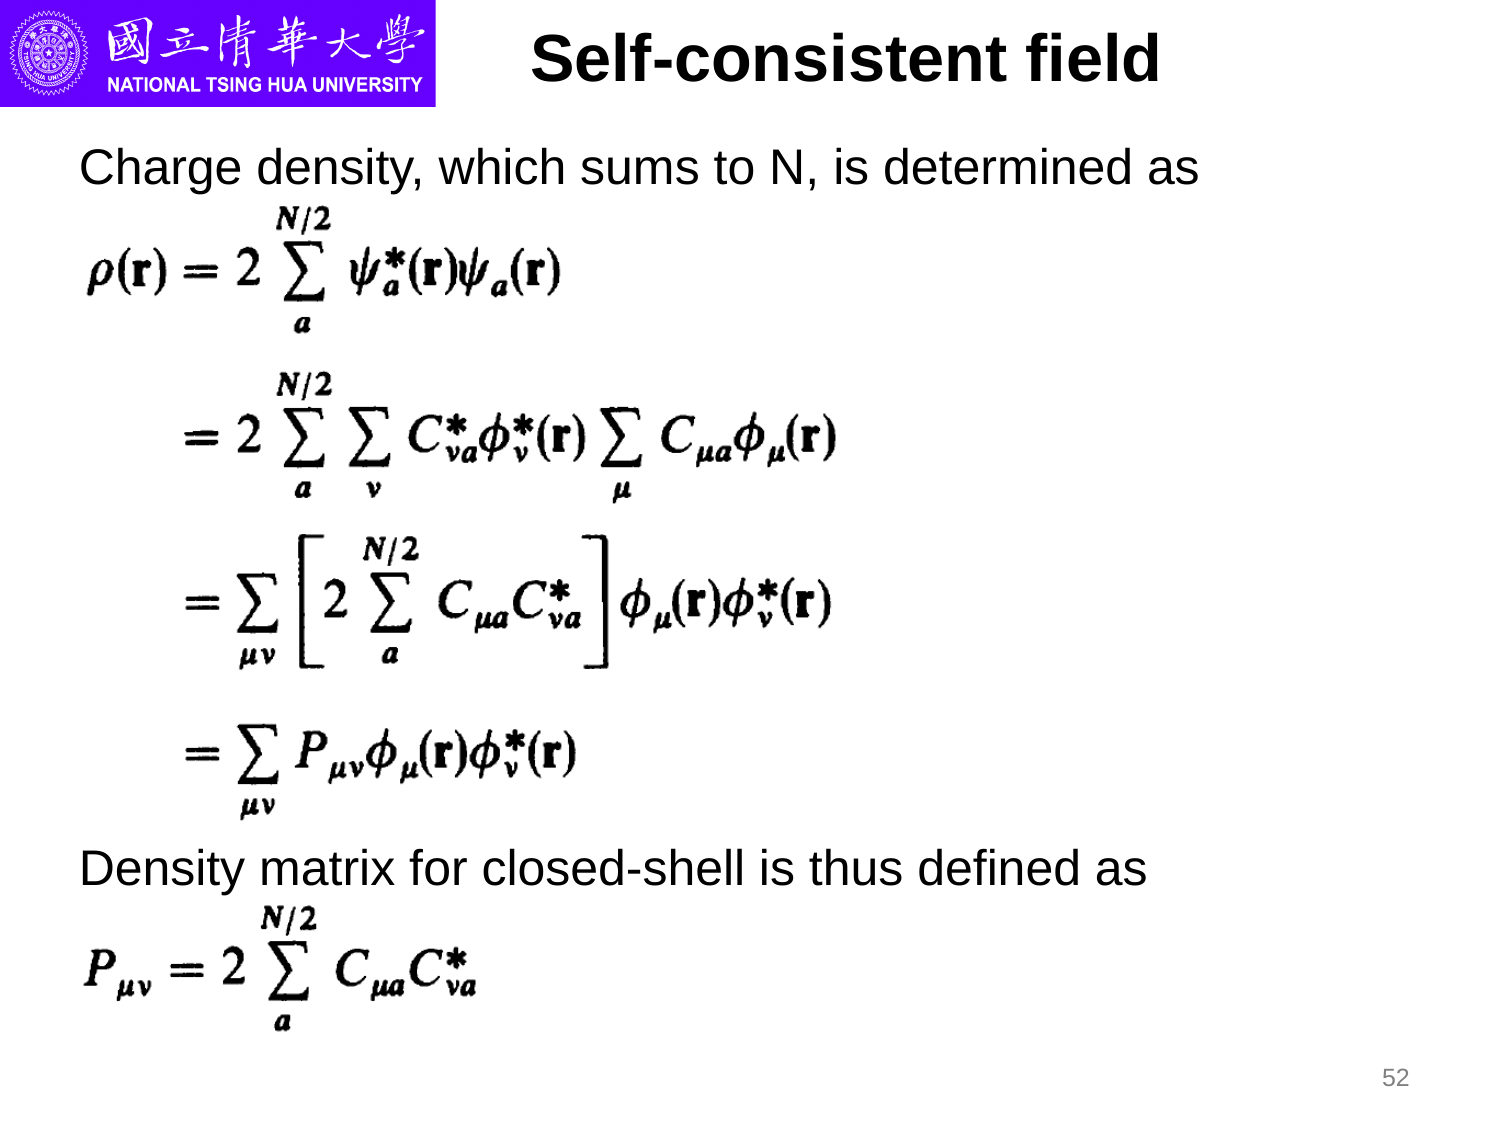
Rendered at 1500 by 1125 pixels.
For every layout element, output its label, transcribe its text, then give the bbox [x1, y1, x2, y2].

picture [79, 202, 841, 829]
picture [79, 903, 481, 1037]
title Self-consistent field [515, 0, 1425, 107]
text_box Density matrix for closed-shell is thus defined as [64, 827, 1425, 903]
picture [0, 0, 436, 107]
text_box Charge density, which sums to N, is determined as [64, 127, 1425, 203]
slide_number 52 [1308, 1050, 1425, 1103]
